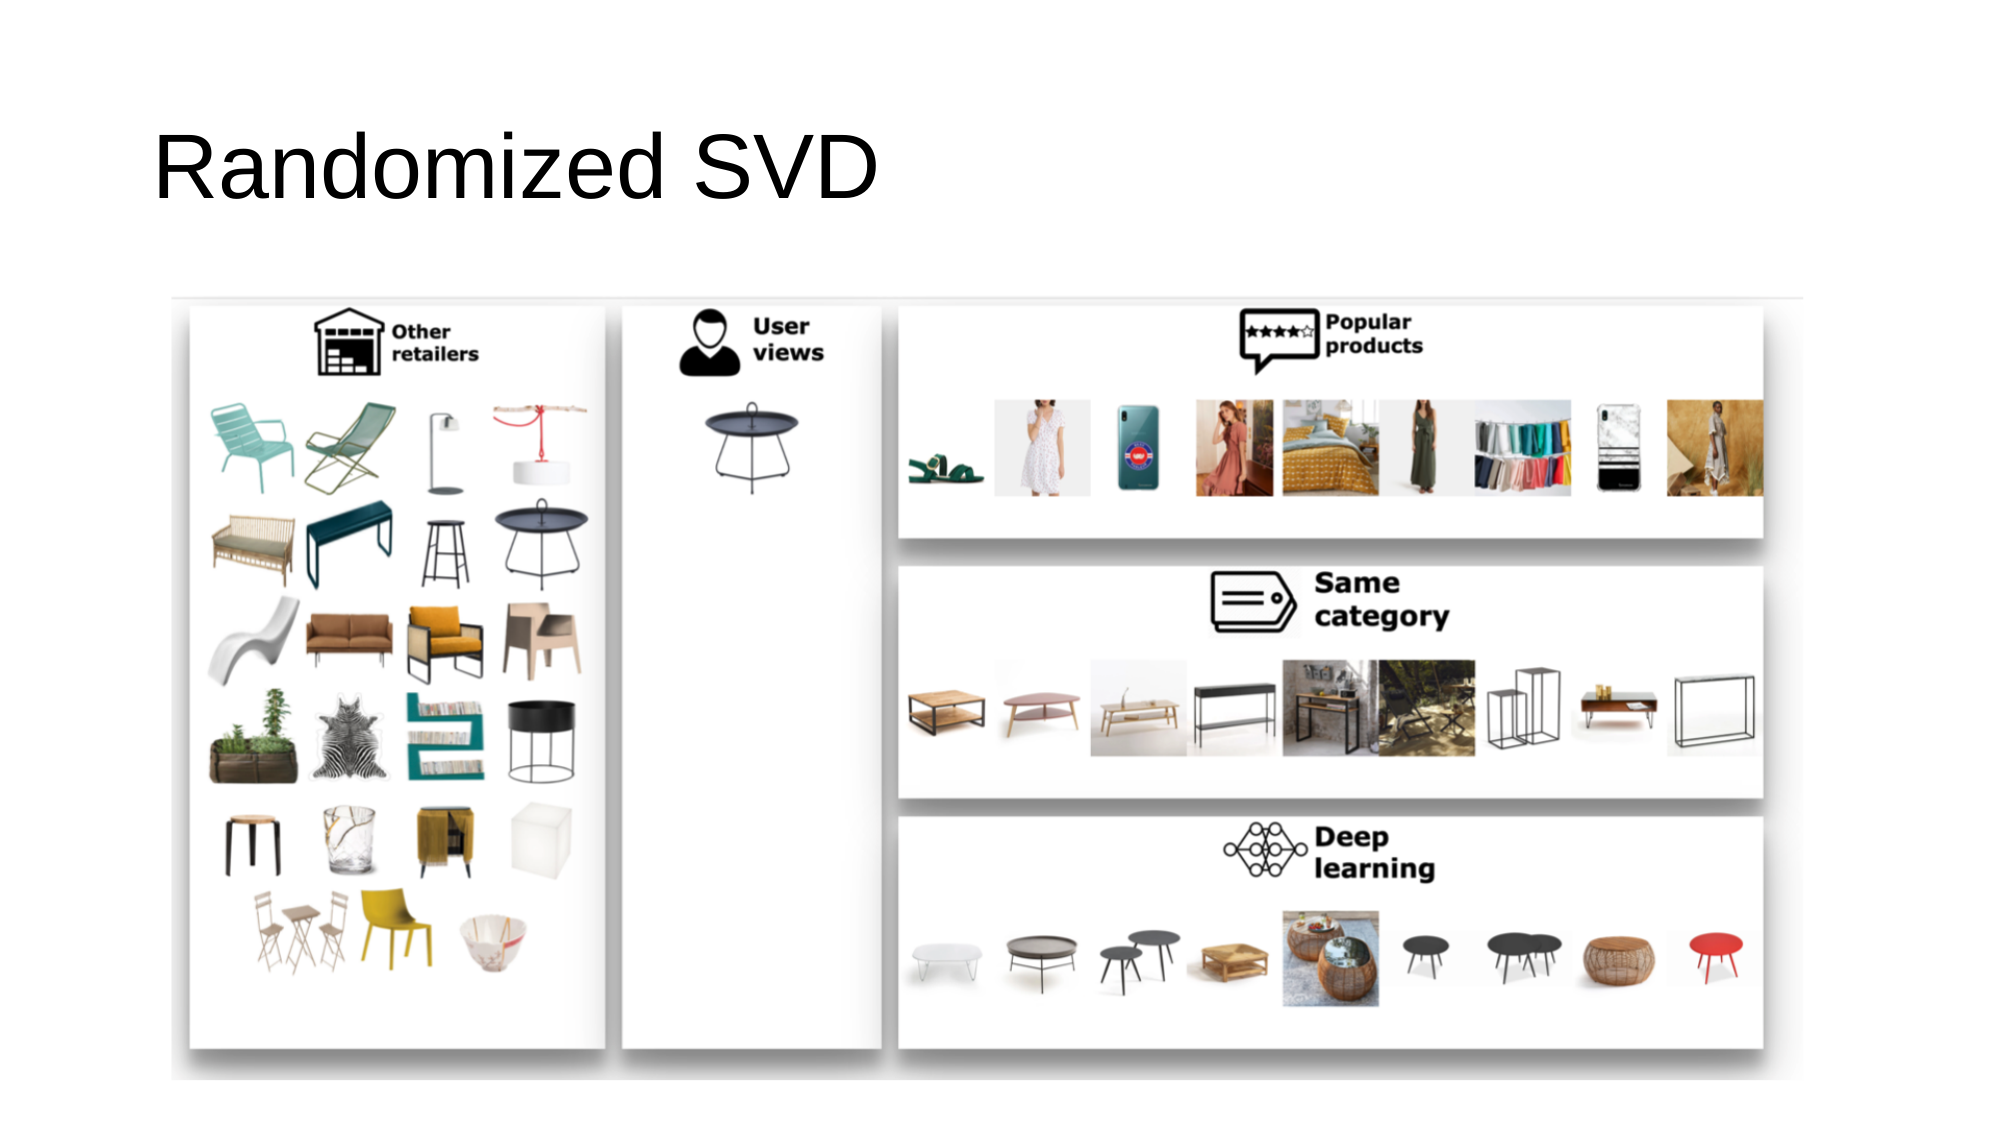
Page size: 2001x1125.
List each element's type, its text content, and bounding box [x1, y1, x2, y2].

title Randomized SVD [137, 59, 1863, 278]
picture [159, 279, 1822, 1101]
